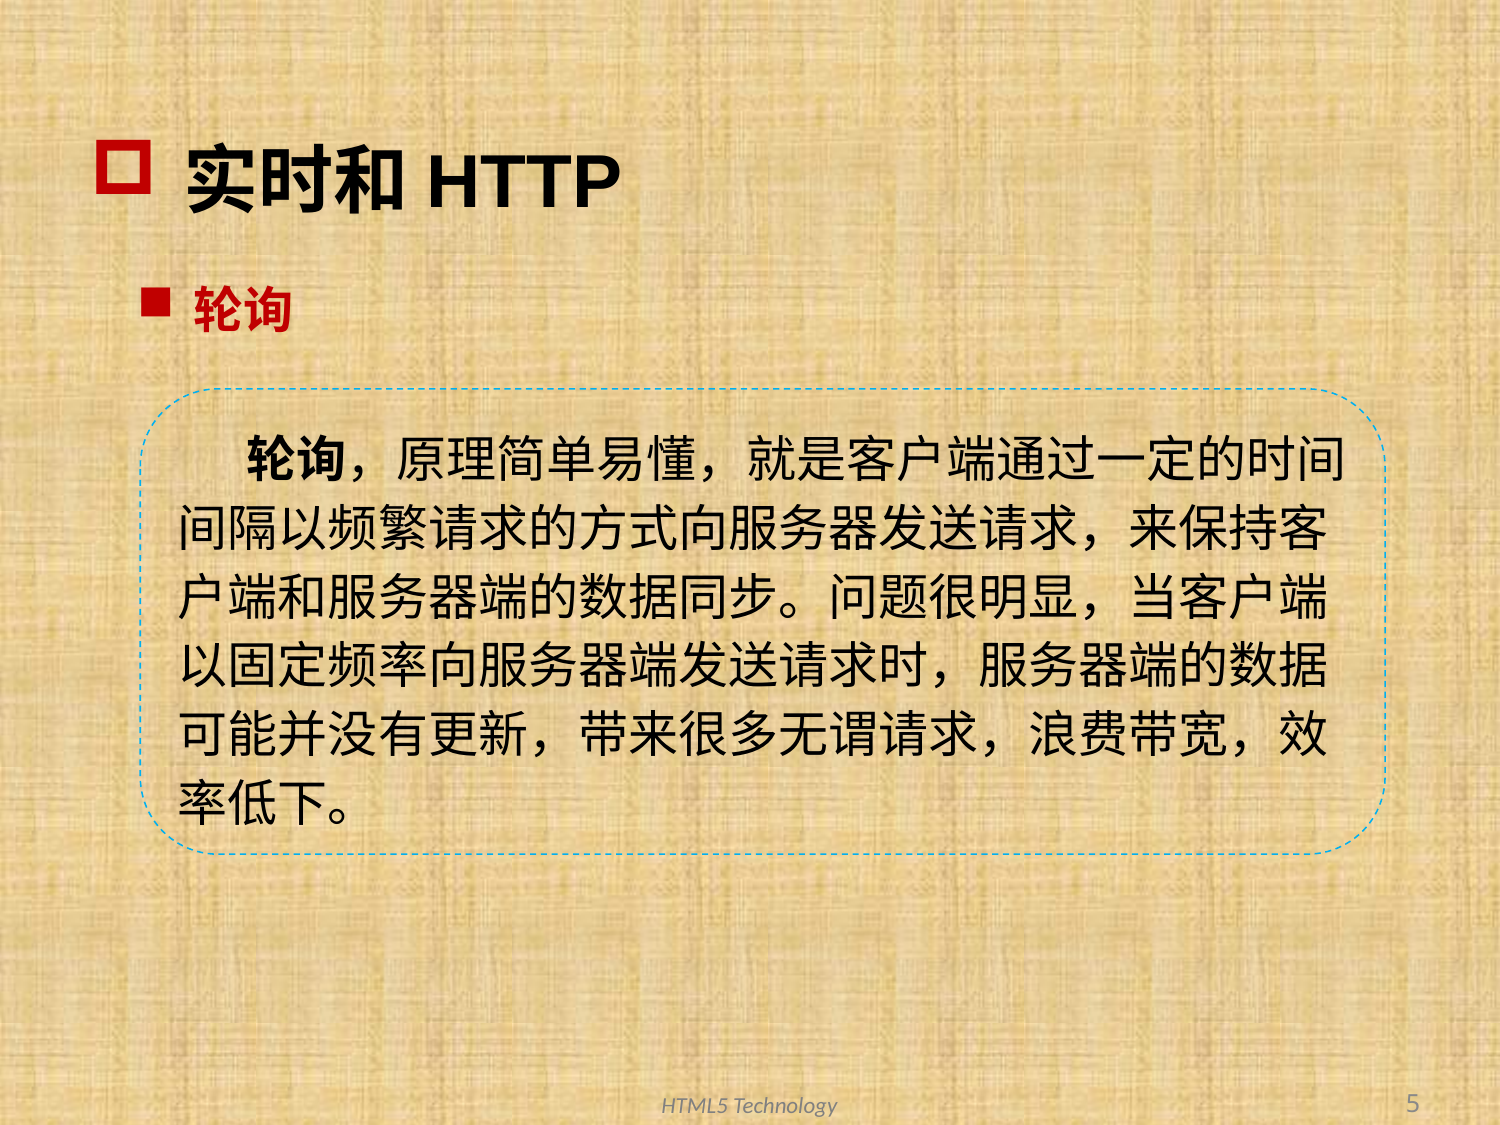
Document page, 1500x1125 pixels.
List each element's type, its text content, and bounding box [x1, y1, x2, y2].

slide_number 5 [1097, 1082, 1436, 1125]
text_box 轮询，原理简单易懂，就是客户端通过一定的时间间隔以频繁请求的方式向服务器发送请求，来保持客户端和服务器端的数据同步。问题很明显，当客户端以固定频率向服务器端发送请求时，服务器端的数据可能并没有更新，带来很多无谓请求，浪费带宽，效率低下。 [140, 388, 1386, 855]
text_box 轮询 [122, 270, 309, 346]
title 实时和HTTP [75, 124, 1491, 271]
picture [0, 0, 1500, 1125]
footer HTML5 Technology [482, 1083, 1017, 1125]
